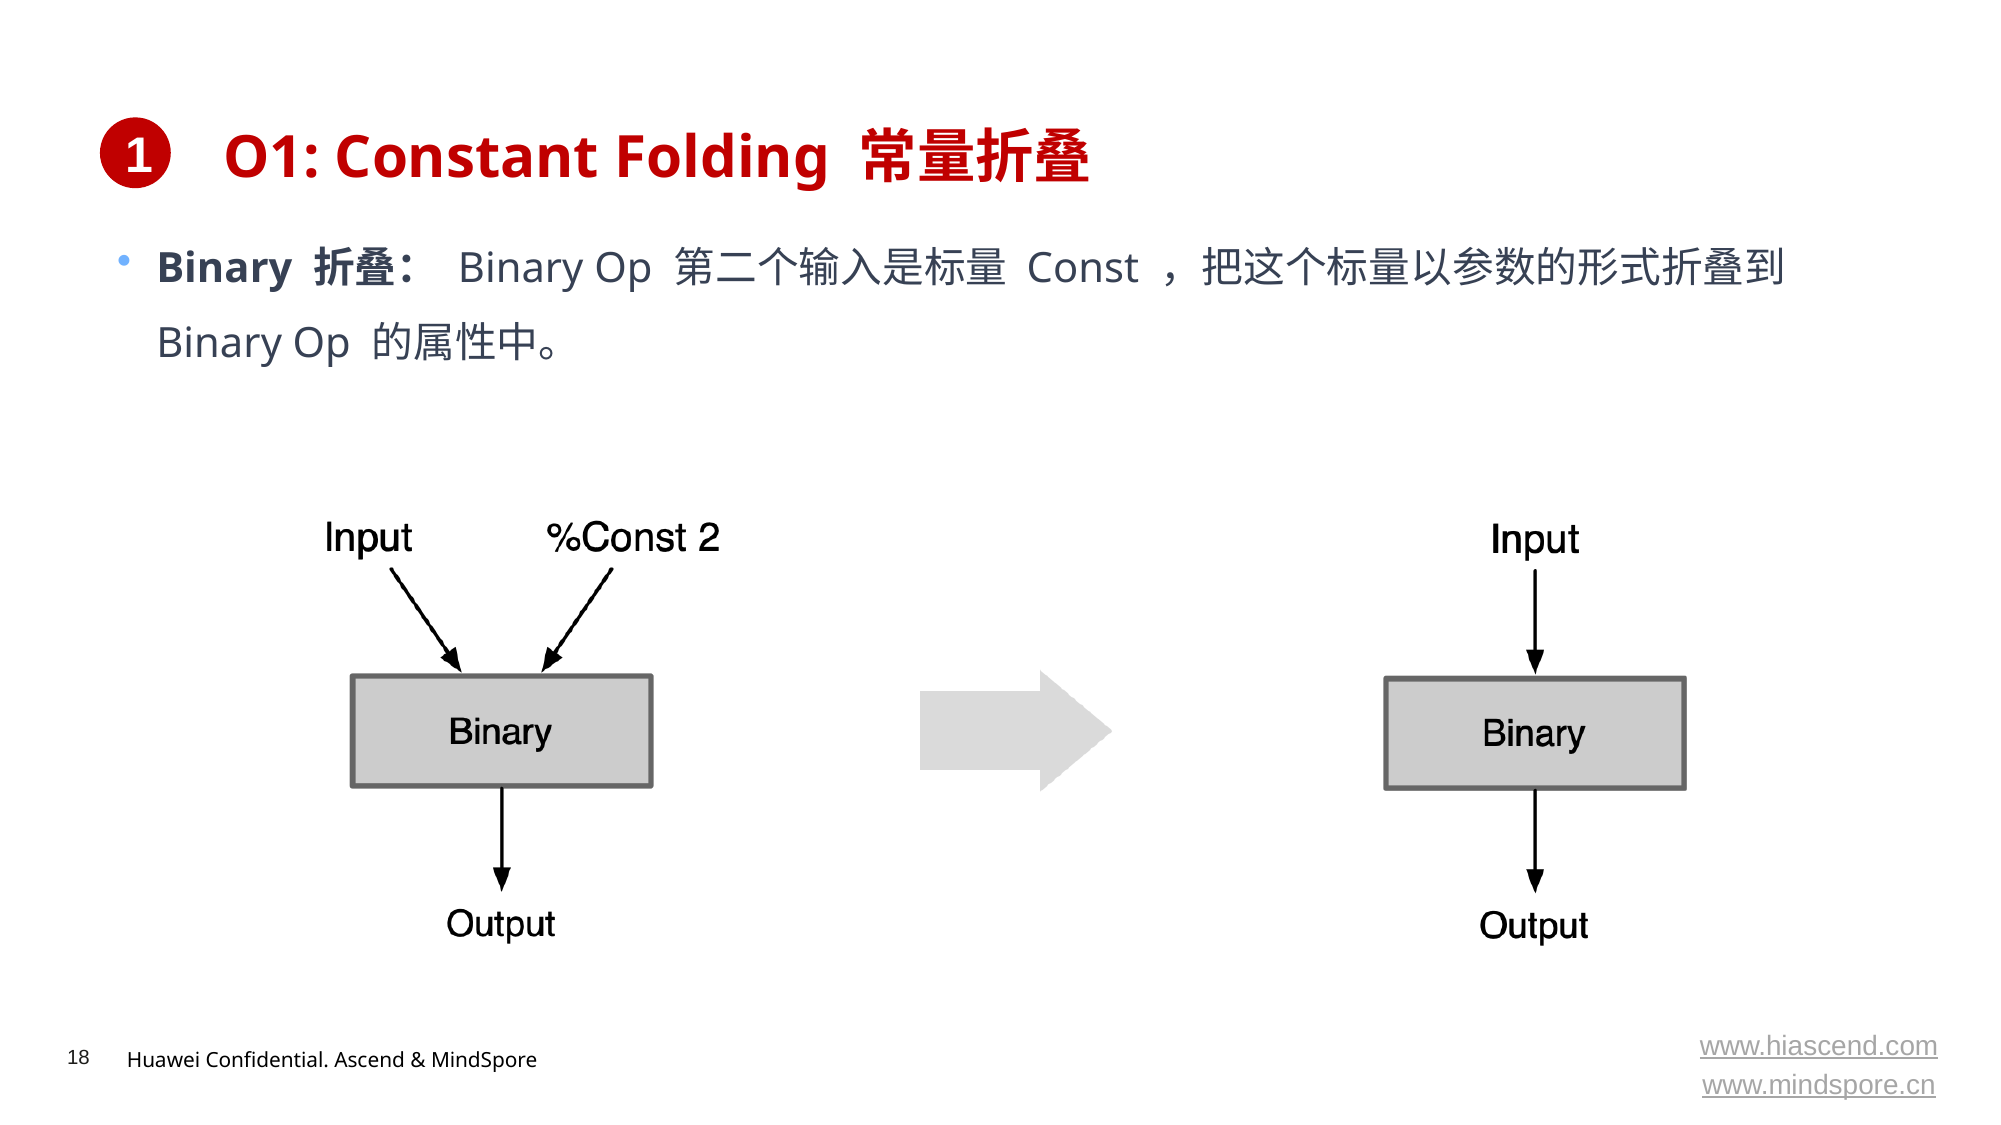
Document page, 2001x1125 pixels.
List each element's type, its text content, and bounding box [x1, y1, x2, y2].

title O1: Constant Folding 常量折叠 [208, 111, 1901, 208]
text_box 1 [99, 117, 171, 189]
picture [314, 503, 1687, 956]
list Binary 折叠： Binary Op 第二个输入是标量 Const ，把这个标量以参数的形式折叠到 Binary Op 的属性中。 [102, 208, 1901, 386]
